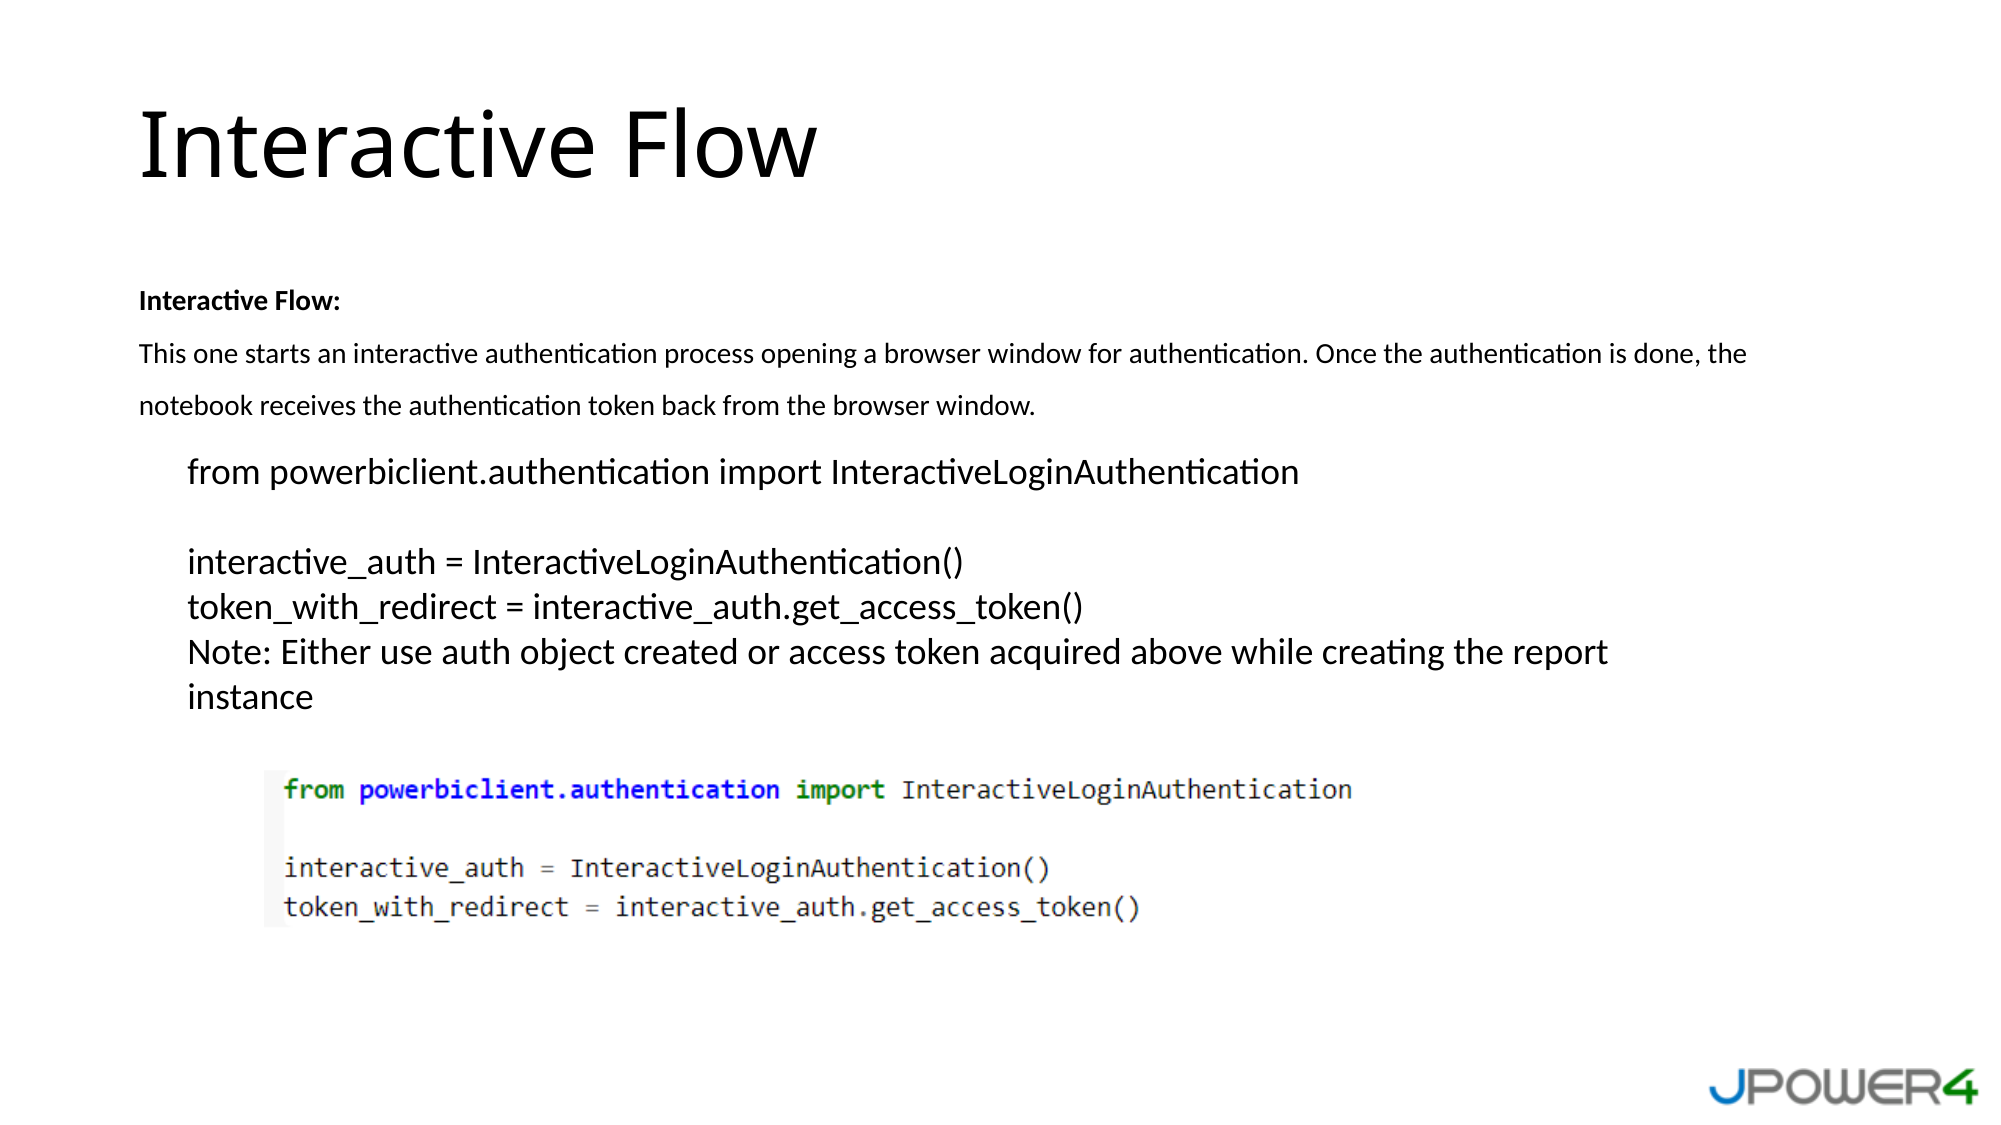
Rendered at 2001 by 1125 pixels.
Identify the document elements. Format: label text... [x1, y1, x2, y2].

text_box from powerbiclient.authentication import InteractiveLoginAuthentication interactive_auth = InteractiveLoginAuthentication() token_with_redirect = interactive_auth.get_access_token() Note: Either use auth object created or access token acquired above while creating the report instance [172, 439, 1752, 725]
picture [1704, 1067, 1983, 1110]
text_box Interactive Flow: This one starts an interactive authentication process opening a browser window for authentication. Once the authentication is done, the notebook receives the authentication token back from the browser window. [124, 256, 1850, 429]
picture [264, 769, 1384, 943]
title Interactive Flow [124, 39, 1850, 256]
